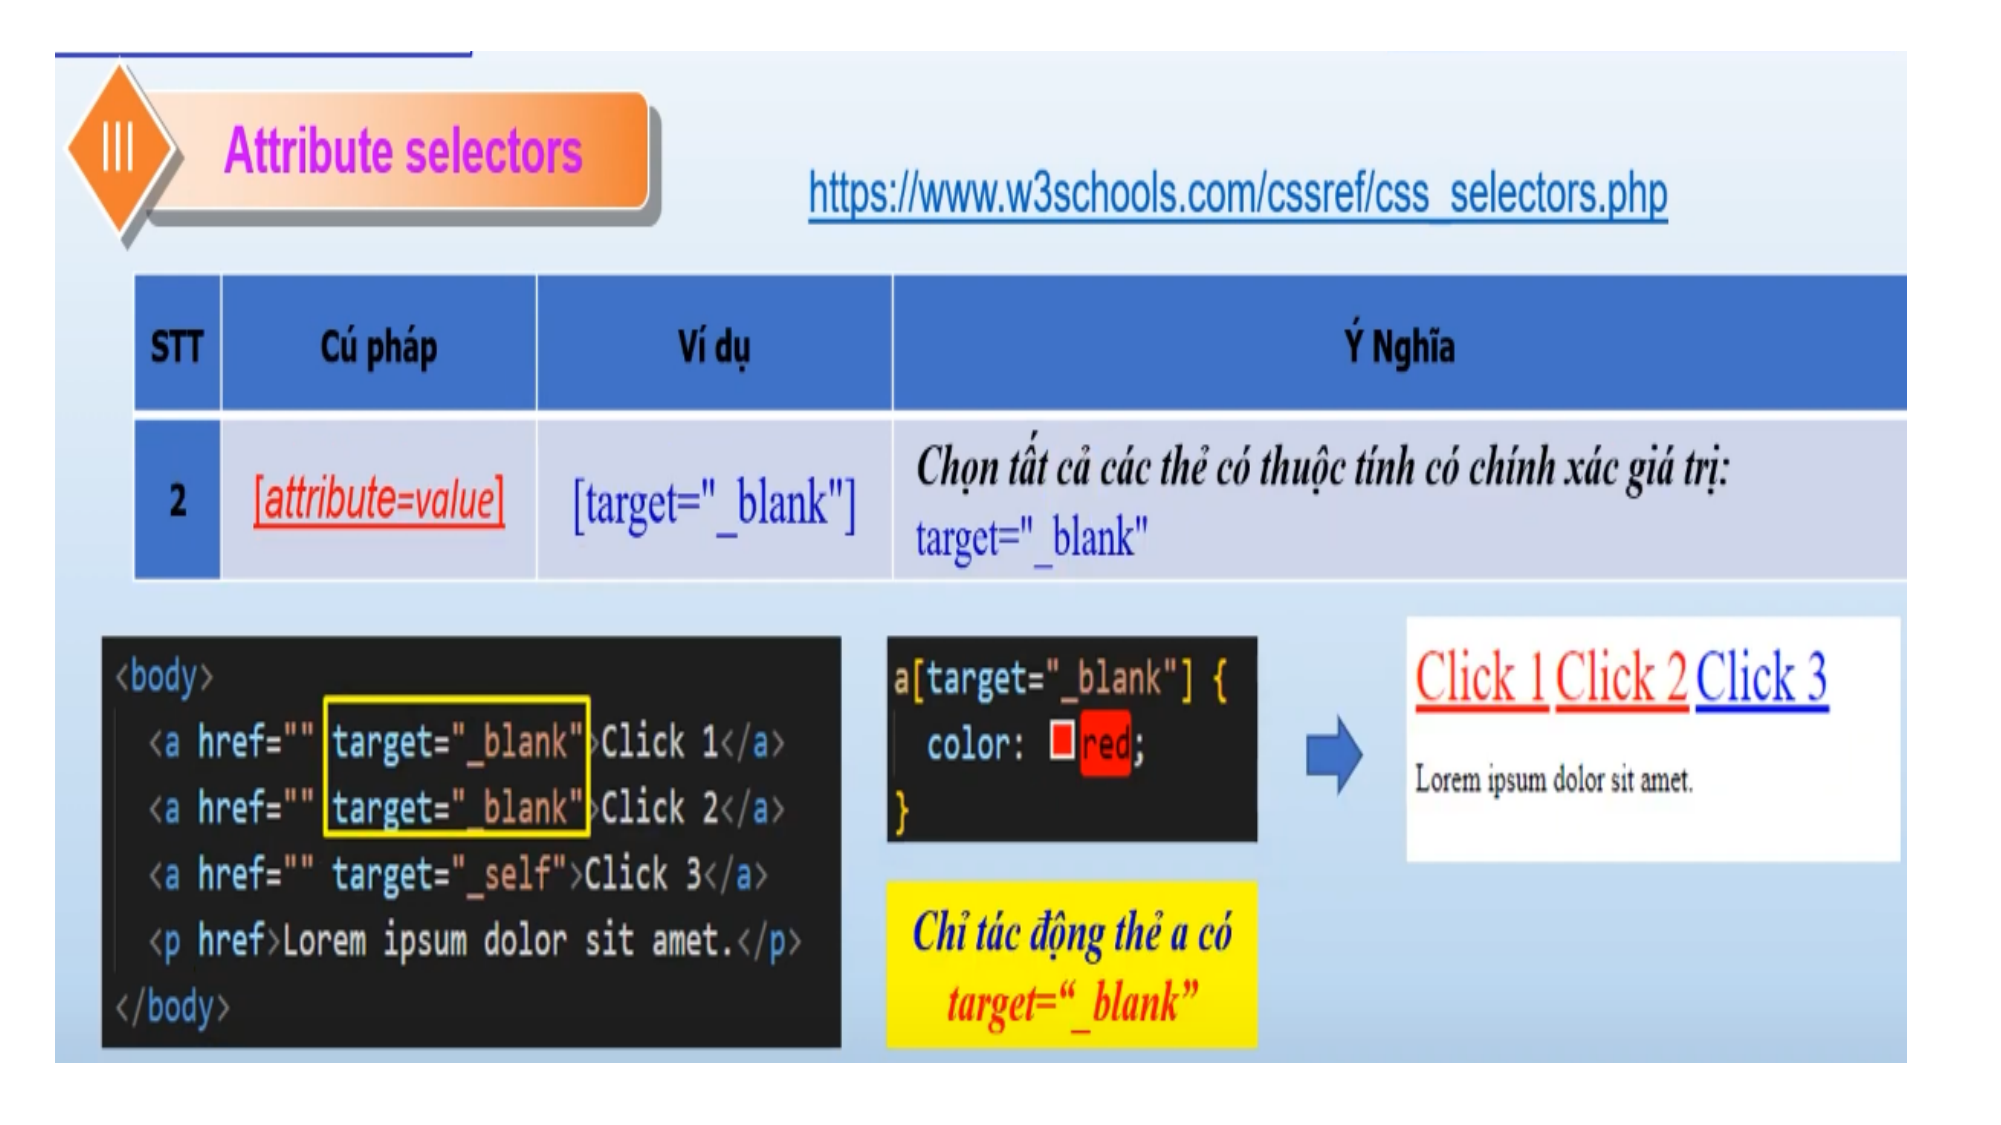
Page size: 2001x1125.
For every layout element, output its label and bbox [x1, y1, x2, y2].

picture [55, 51, 1907, 1064]
